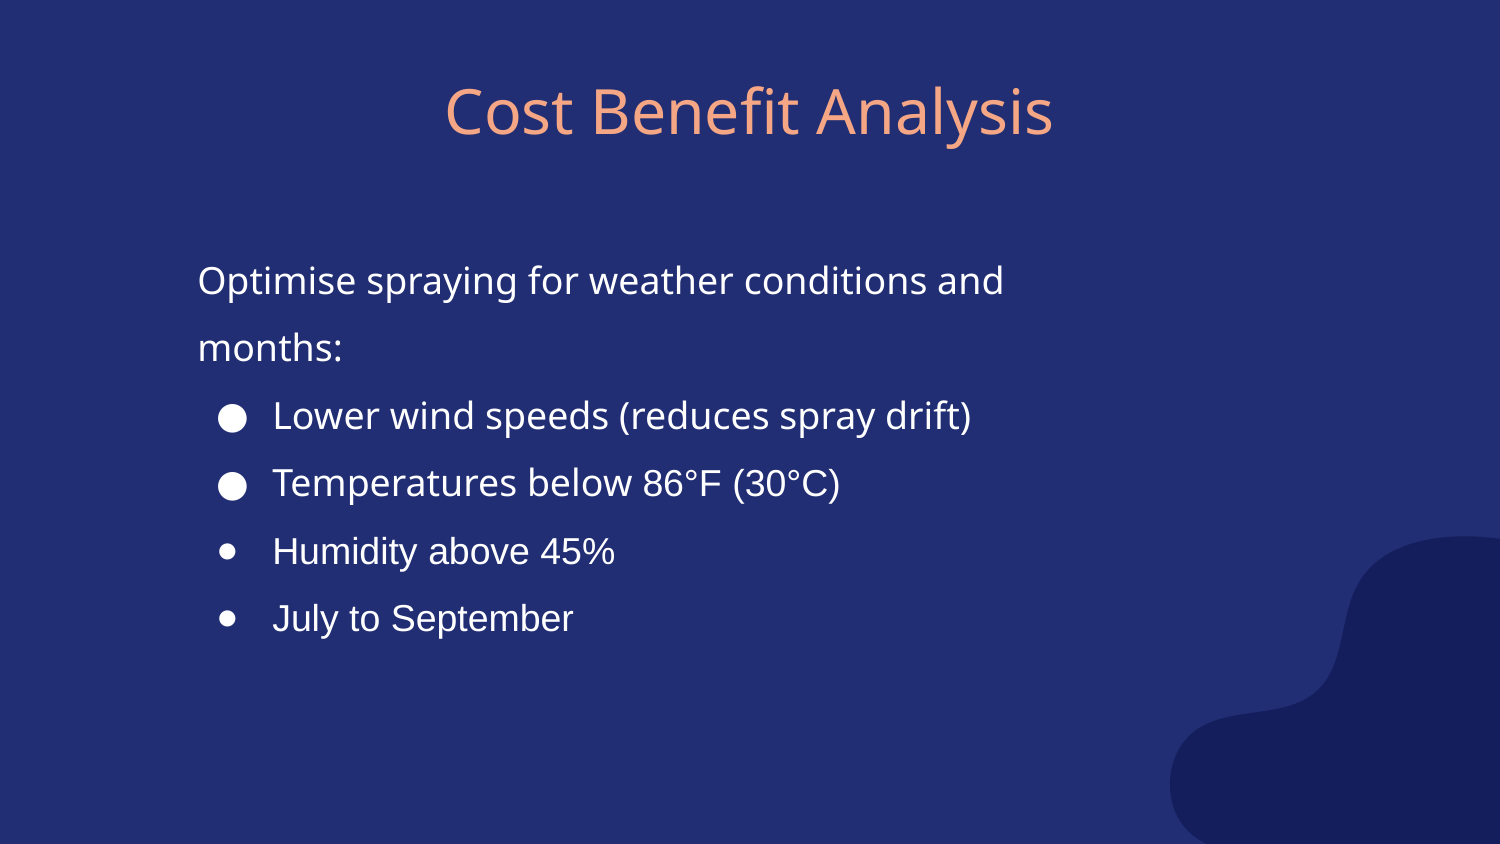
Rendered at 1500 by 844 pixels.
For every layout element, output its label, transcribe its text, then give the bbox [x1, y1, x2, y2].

title Cost Benefit Analysis [77, 56, 1423, 181]
text_box Optimise spraying for weather conditions and months: Lower wind speeds (reduces spray drift) Temperatures below 86°F (30°C) Humidity above 45% July to September [182, 219, 1142, 722]
